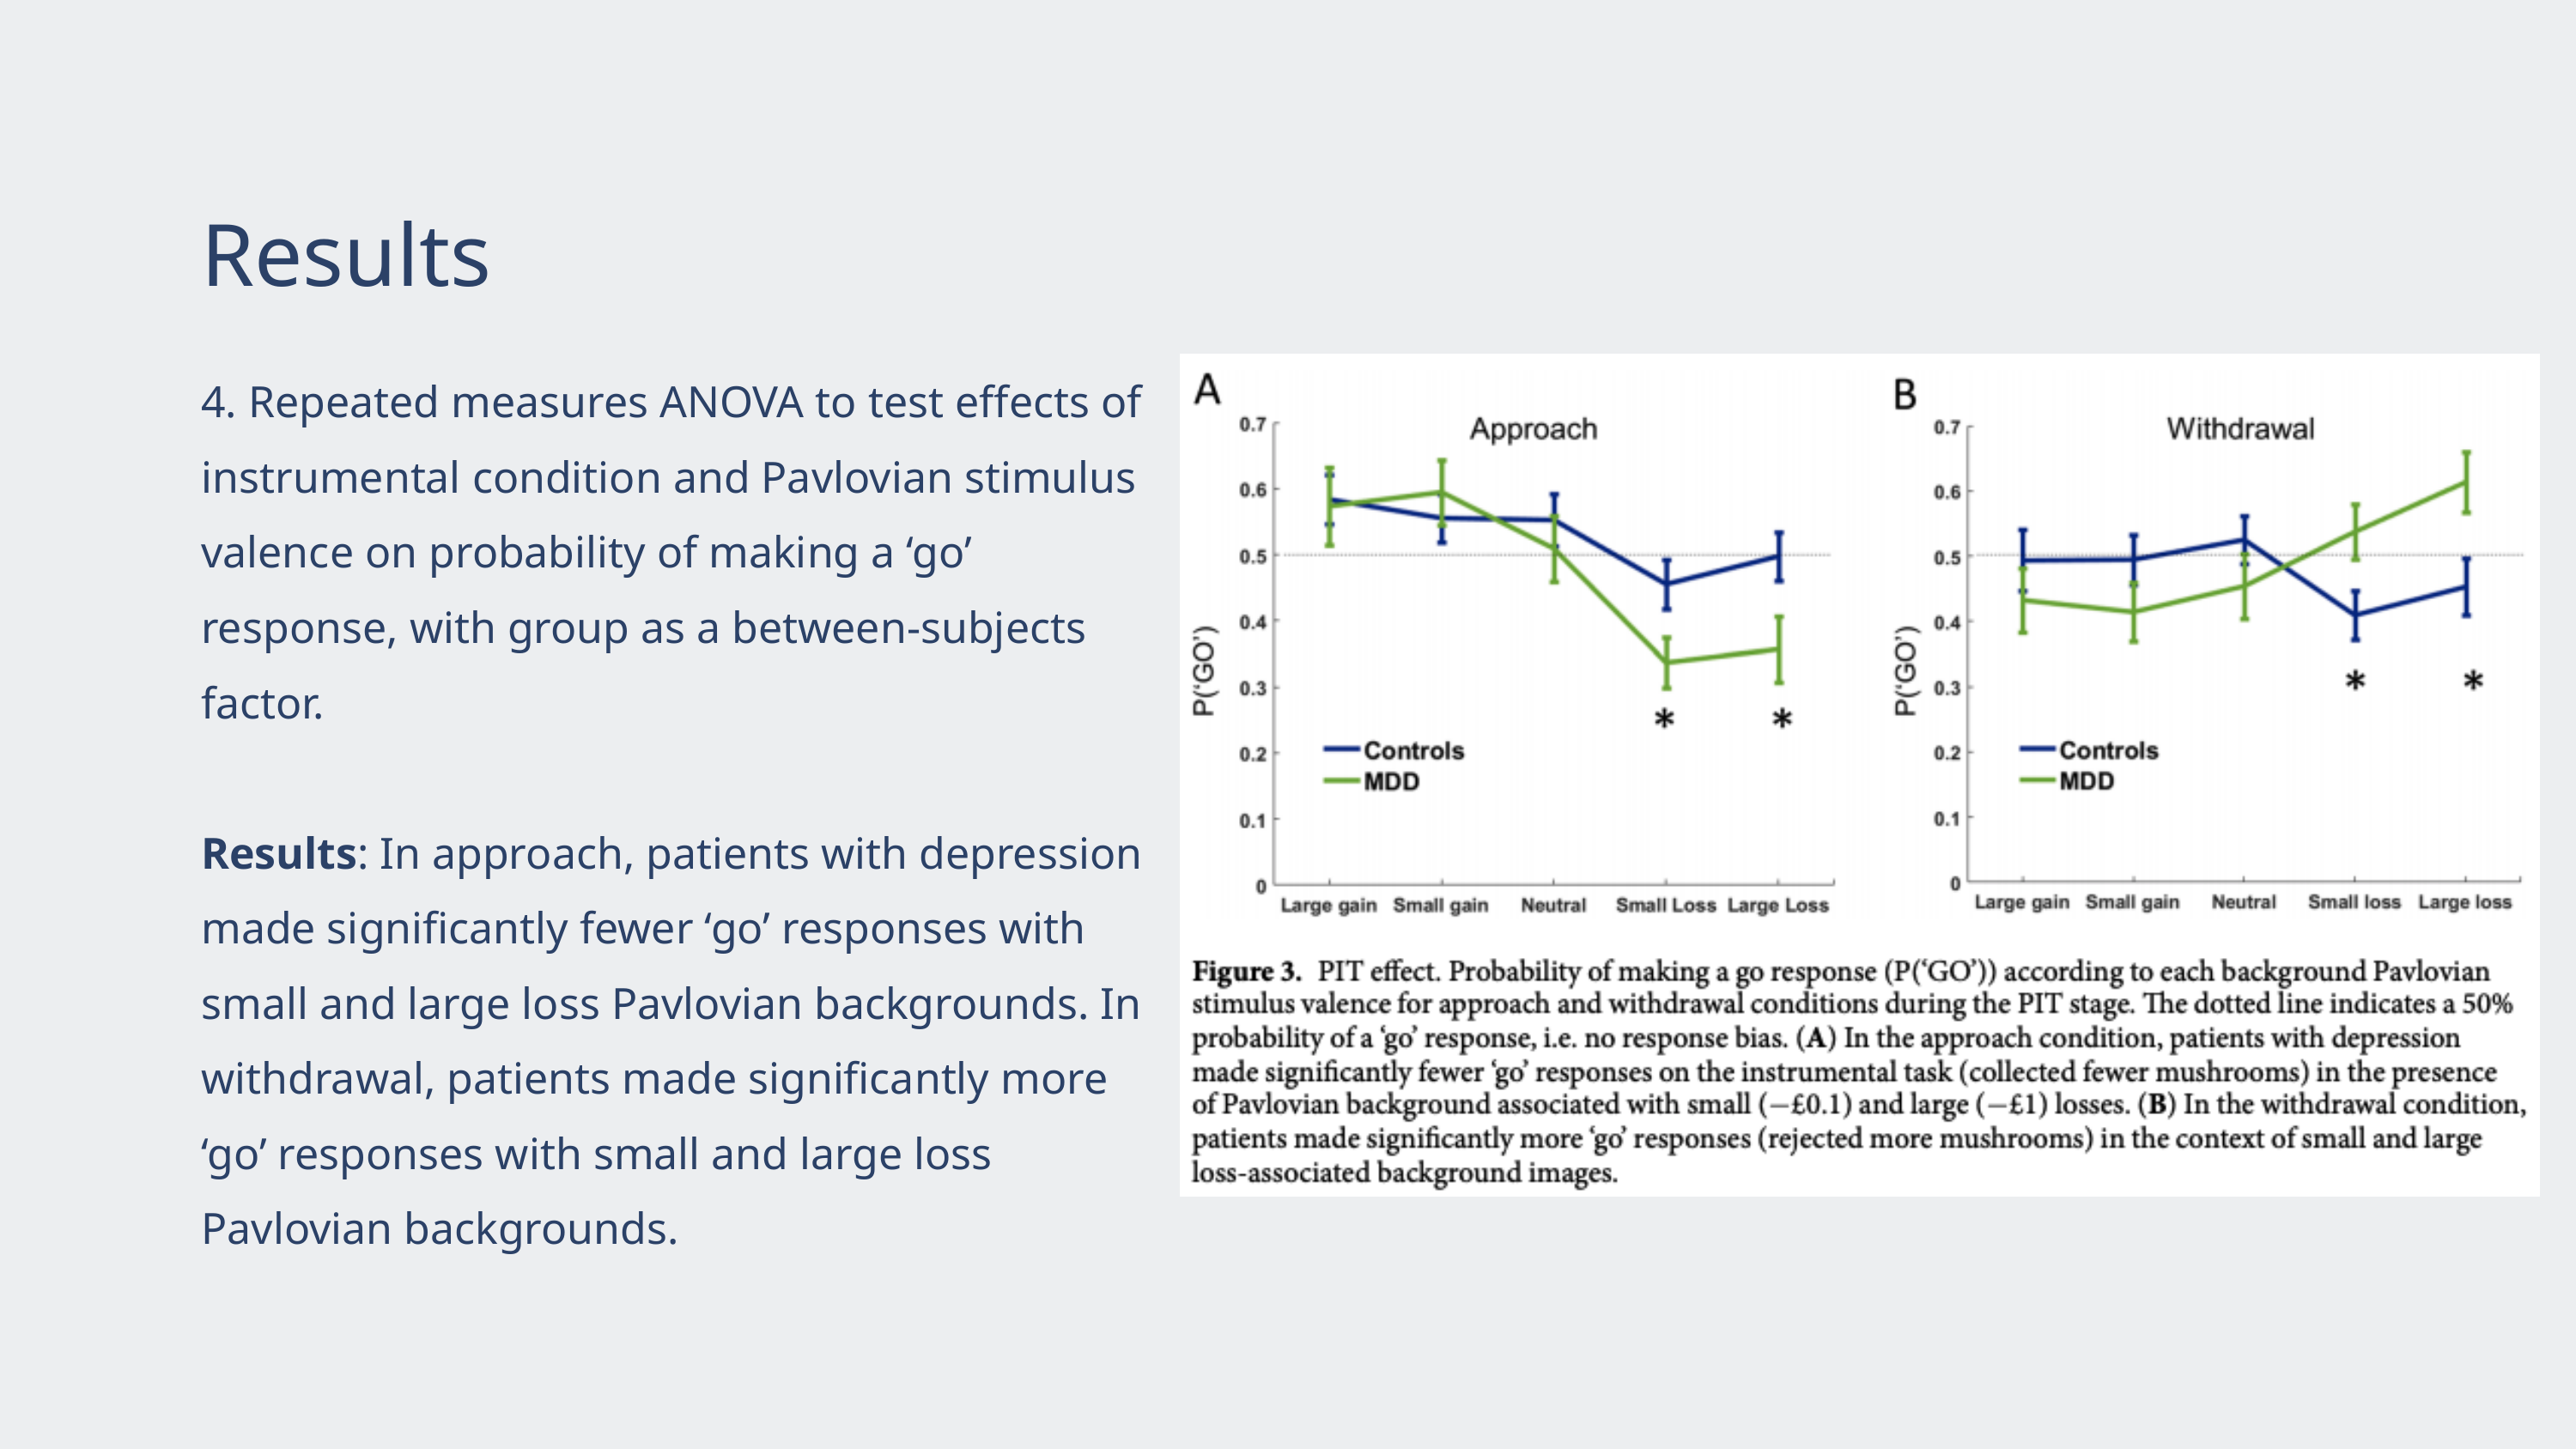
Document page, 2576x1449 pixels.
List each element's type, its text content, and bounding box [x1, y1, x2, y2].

text_box Results [201, 123, 2375, 304]
text_box 4. Repeated measures ANOVA to test effects of instrumental condition and Pavlovian stimulus valence on probability of making a ‘go’ response, with group as a between-subjects factor. Results: In approach, patients with depression made significantly fewer ‘go’ responses with small and large loss Pavlovian backgrounds. In withdrawal, patients made significantly more ‘go’ responses with small and large loss Pavlovian backgrounds. [201, 351, 1159, 1253]
picture [1180, 353, 2541, 1197]
